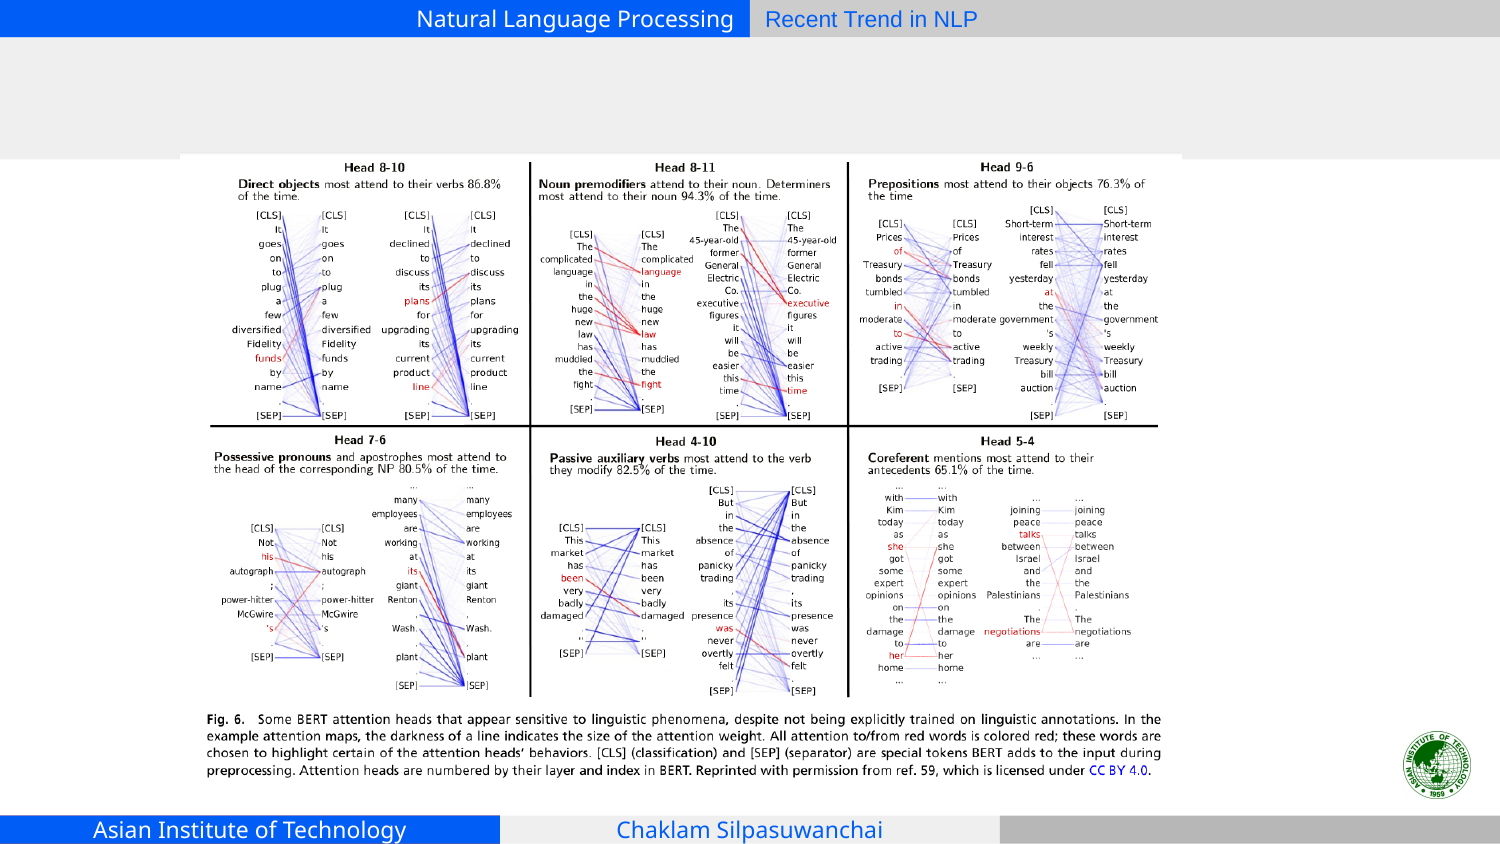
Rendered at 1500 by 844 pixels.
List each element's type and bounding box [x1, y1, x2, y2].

picture [1403, 731, 1471, 799]
picture [179, 151, 1182, 796]
